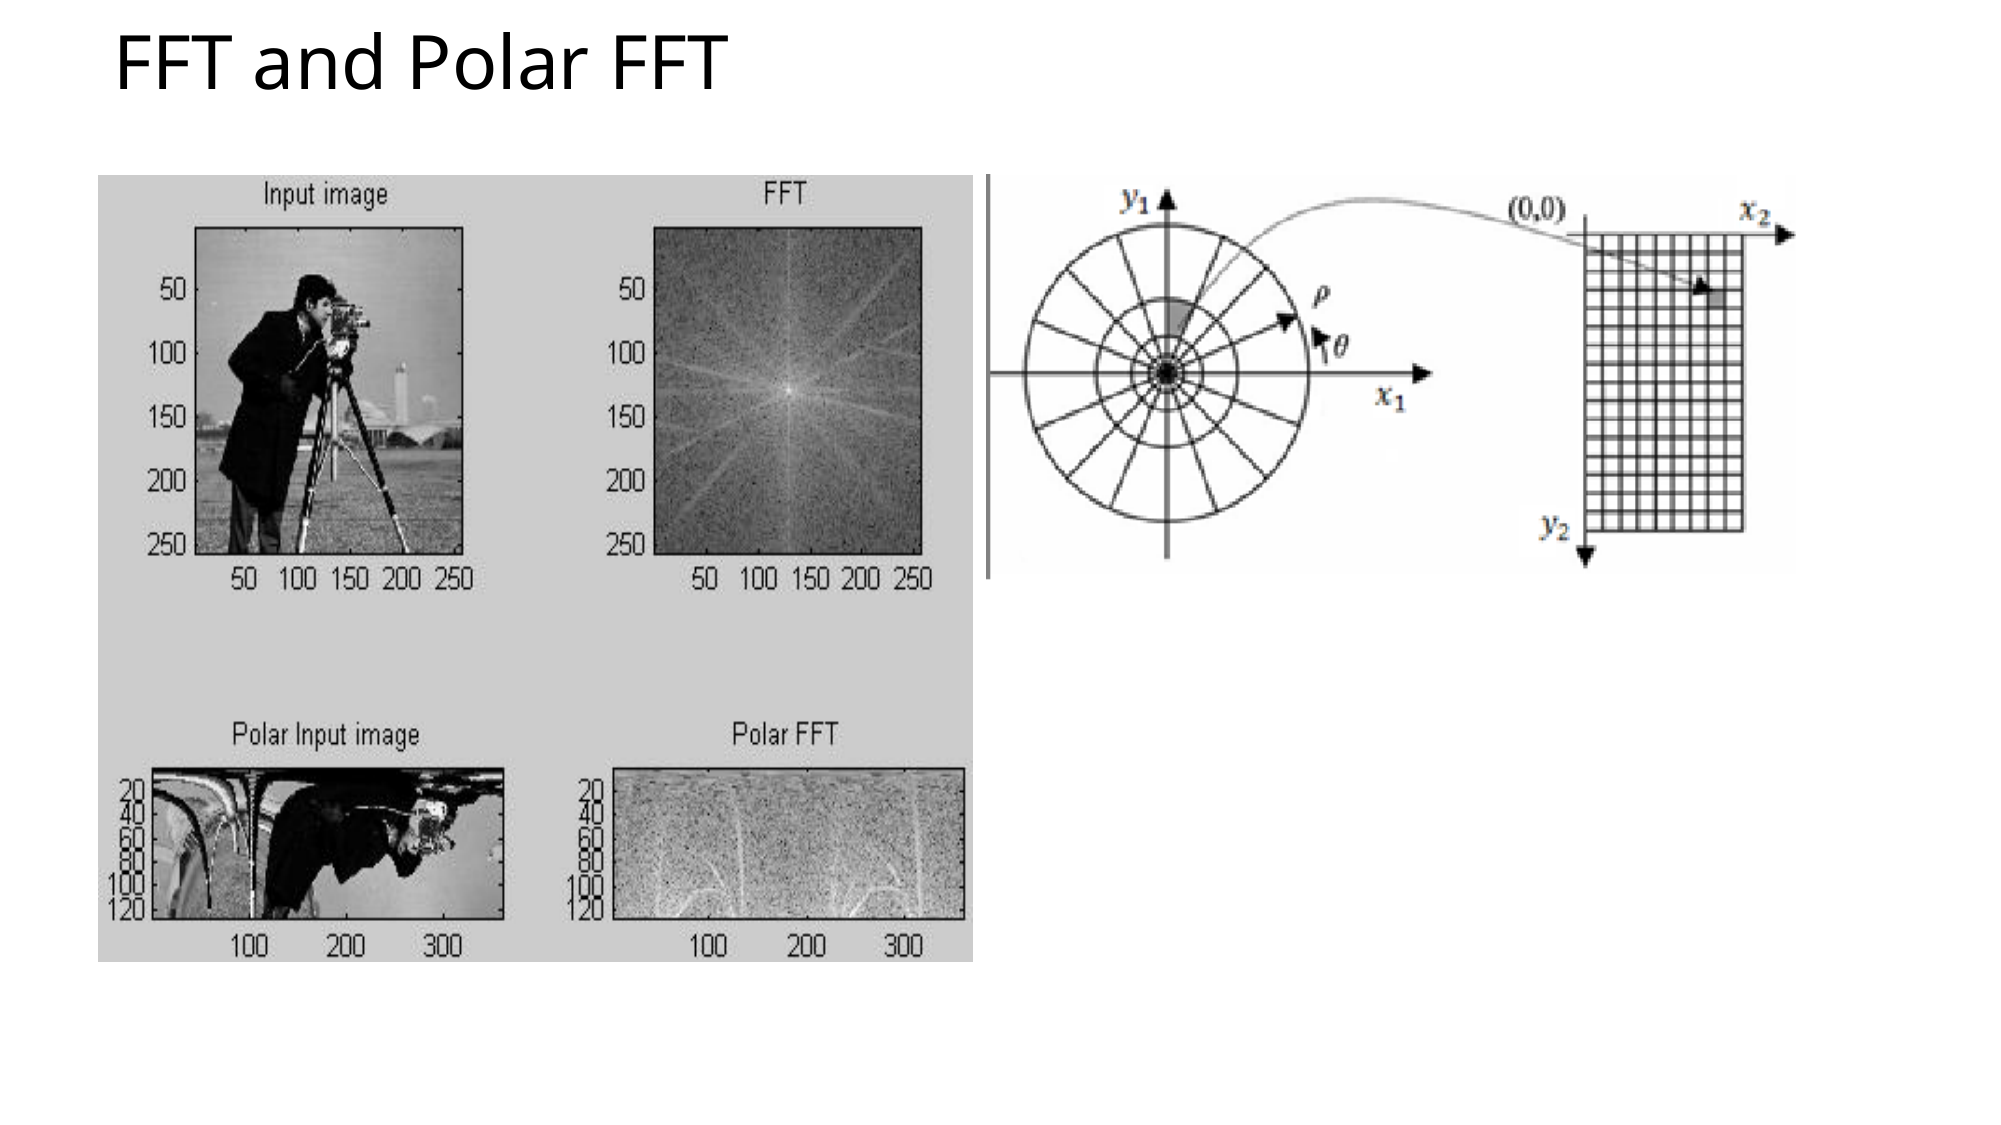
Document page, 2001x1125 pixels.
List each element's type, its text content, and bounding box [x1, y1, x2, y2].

title FFT and Polar FFT [98, 25, 1824, 105]
picture [98, 175, 973, 962]
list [986, 174, 1796, 581]
